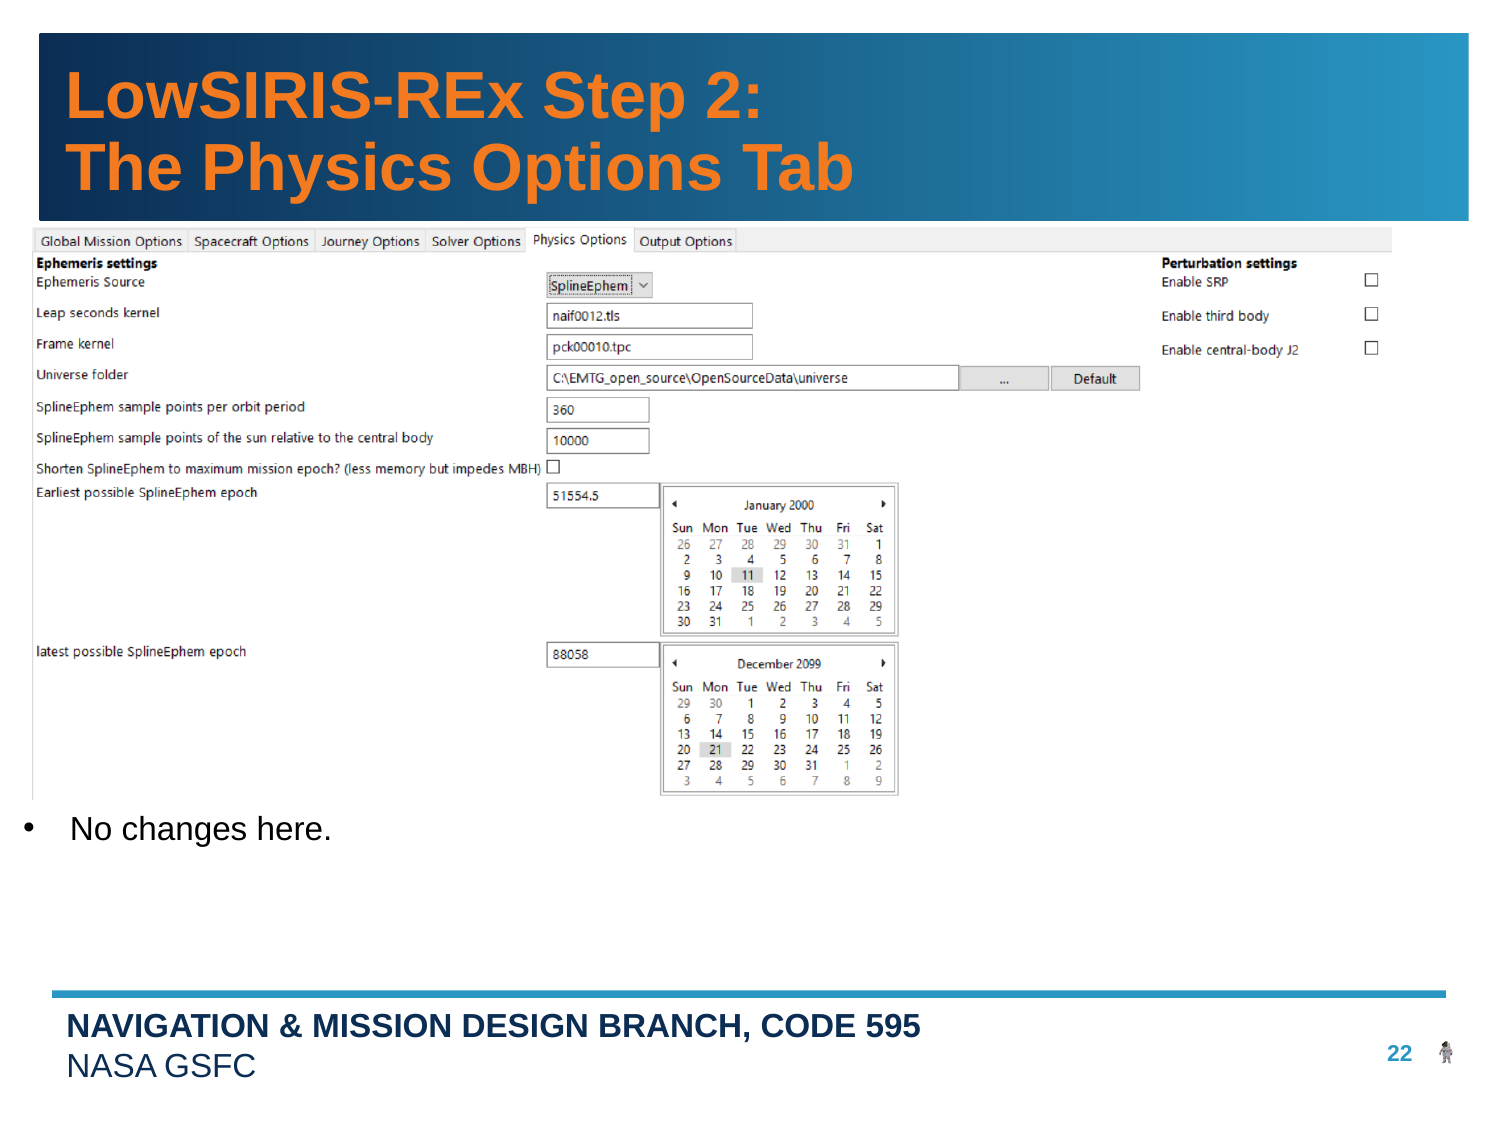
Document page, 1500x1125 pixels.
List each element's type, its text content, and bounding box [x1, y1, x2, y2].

title LowSIRIS-REx Step 2: The Physics Options Tab [50, 39, 1471, 228]
picture [1439, 1040, 1454, 1064]
text_box No changes here. [8, 799, 1471, 855]
slide_number 22 [1368, 1031, 1428, 1069]
picture [31, 226, 1392, 801]
